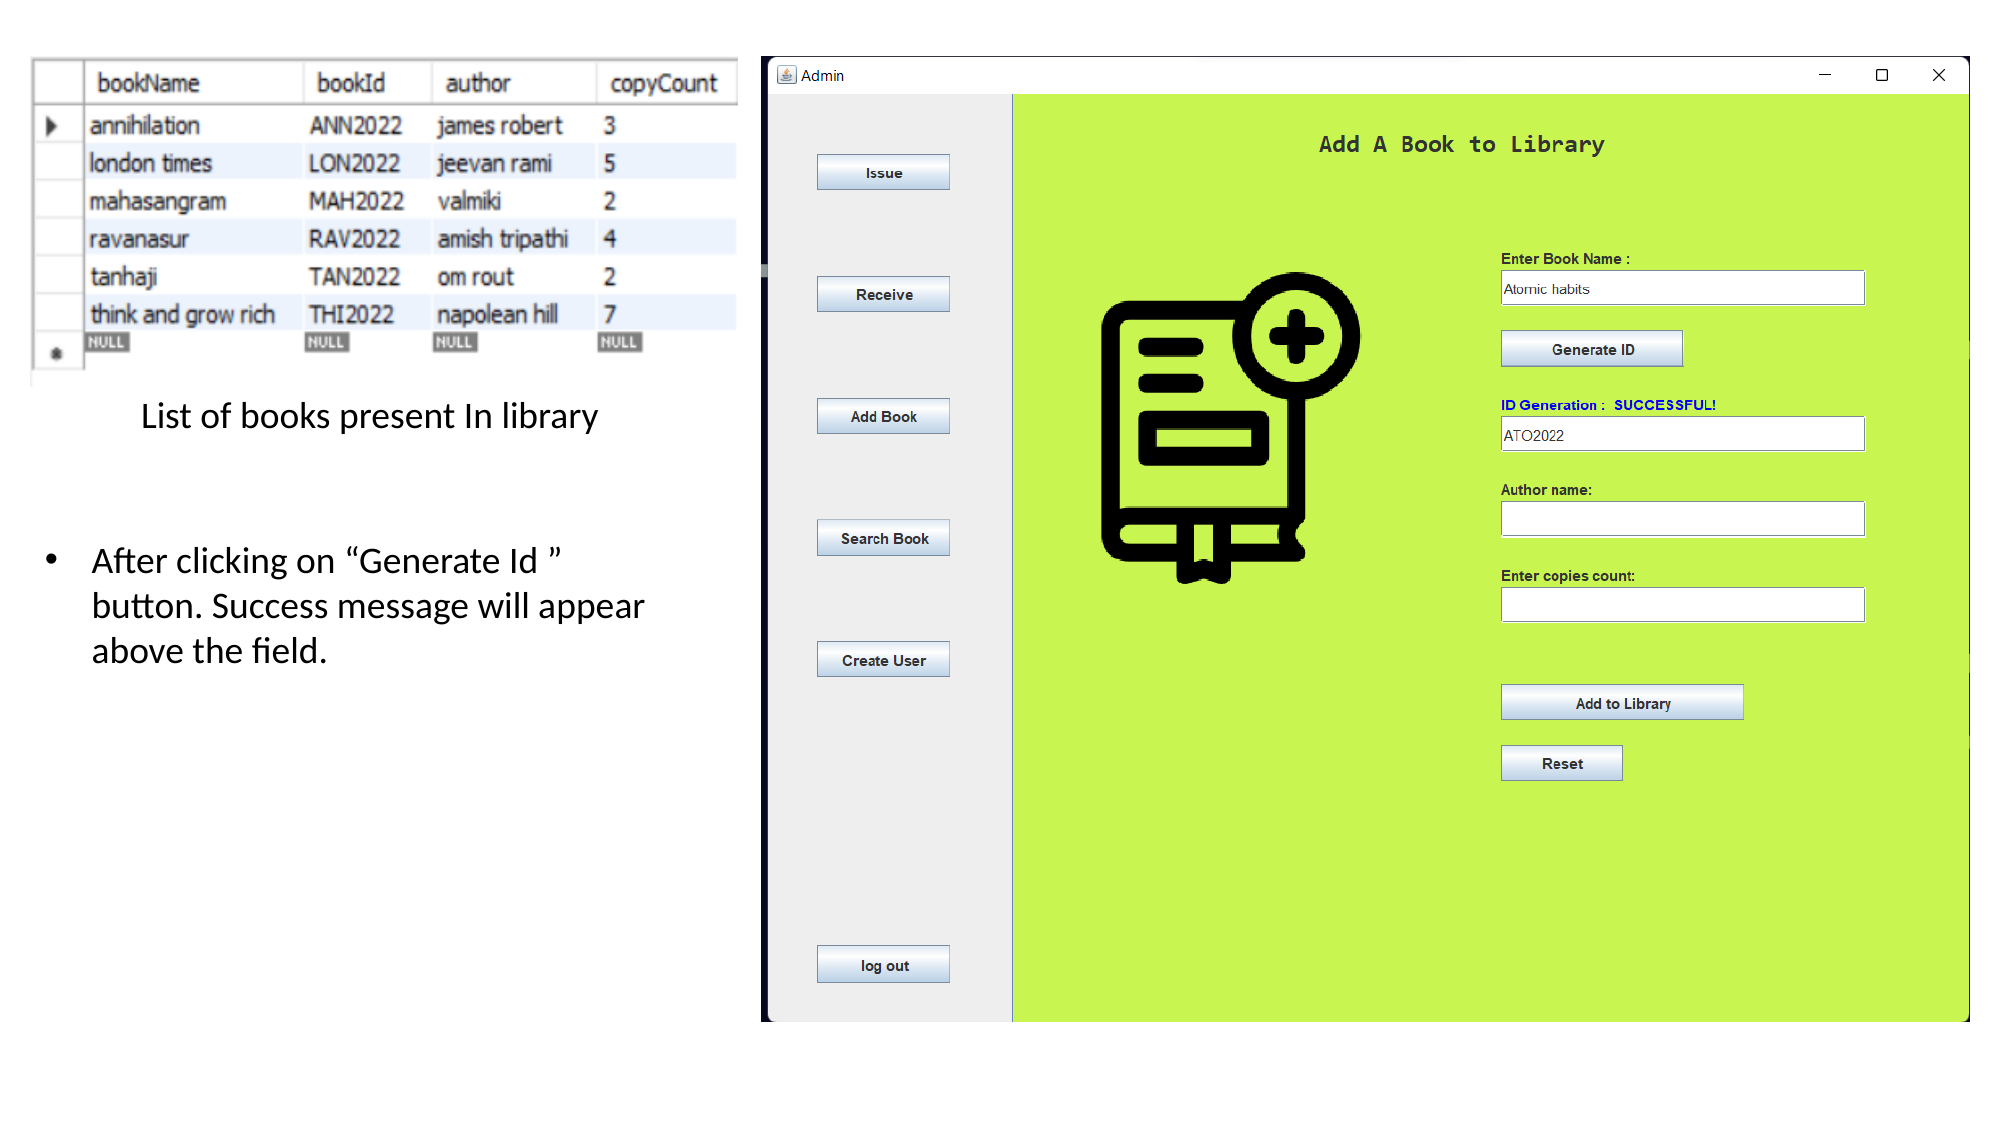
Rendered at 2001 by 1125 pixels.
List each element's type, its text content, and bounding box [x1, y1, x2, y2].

picture [761, 56, 1970, 1022]
text_box List of books present In library [126, 387, 615, 444]
picture [29, 56, 738, 387]
text_box After clicking on “Generate Id ” button. Success message will appear above the field. [30, 529, 676, 679]
